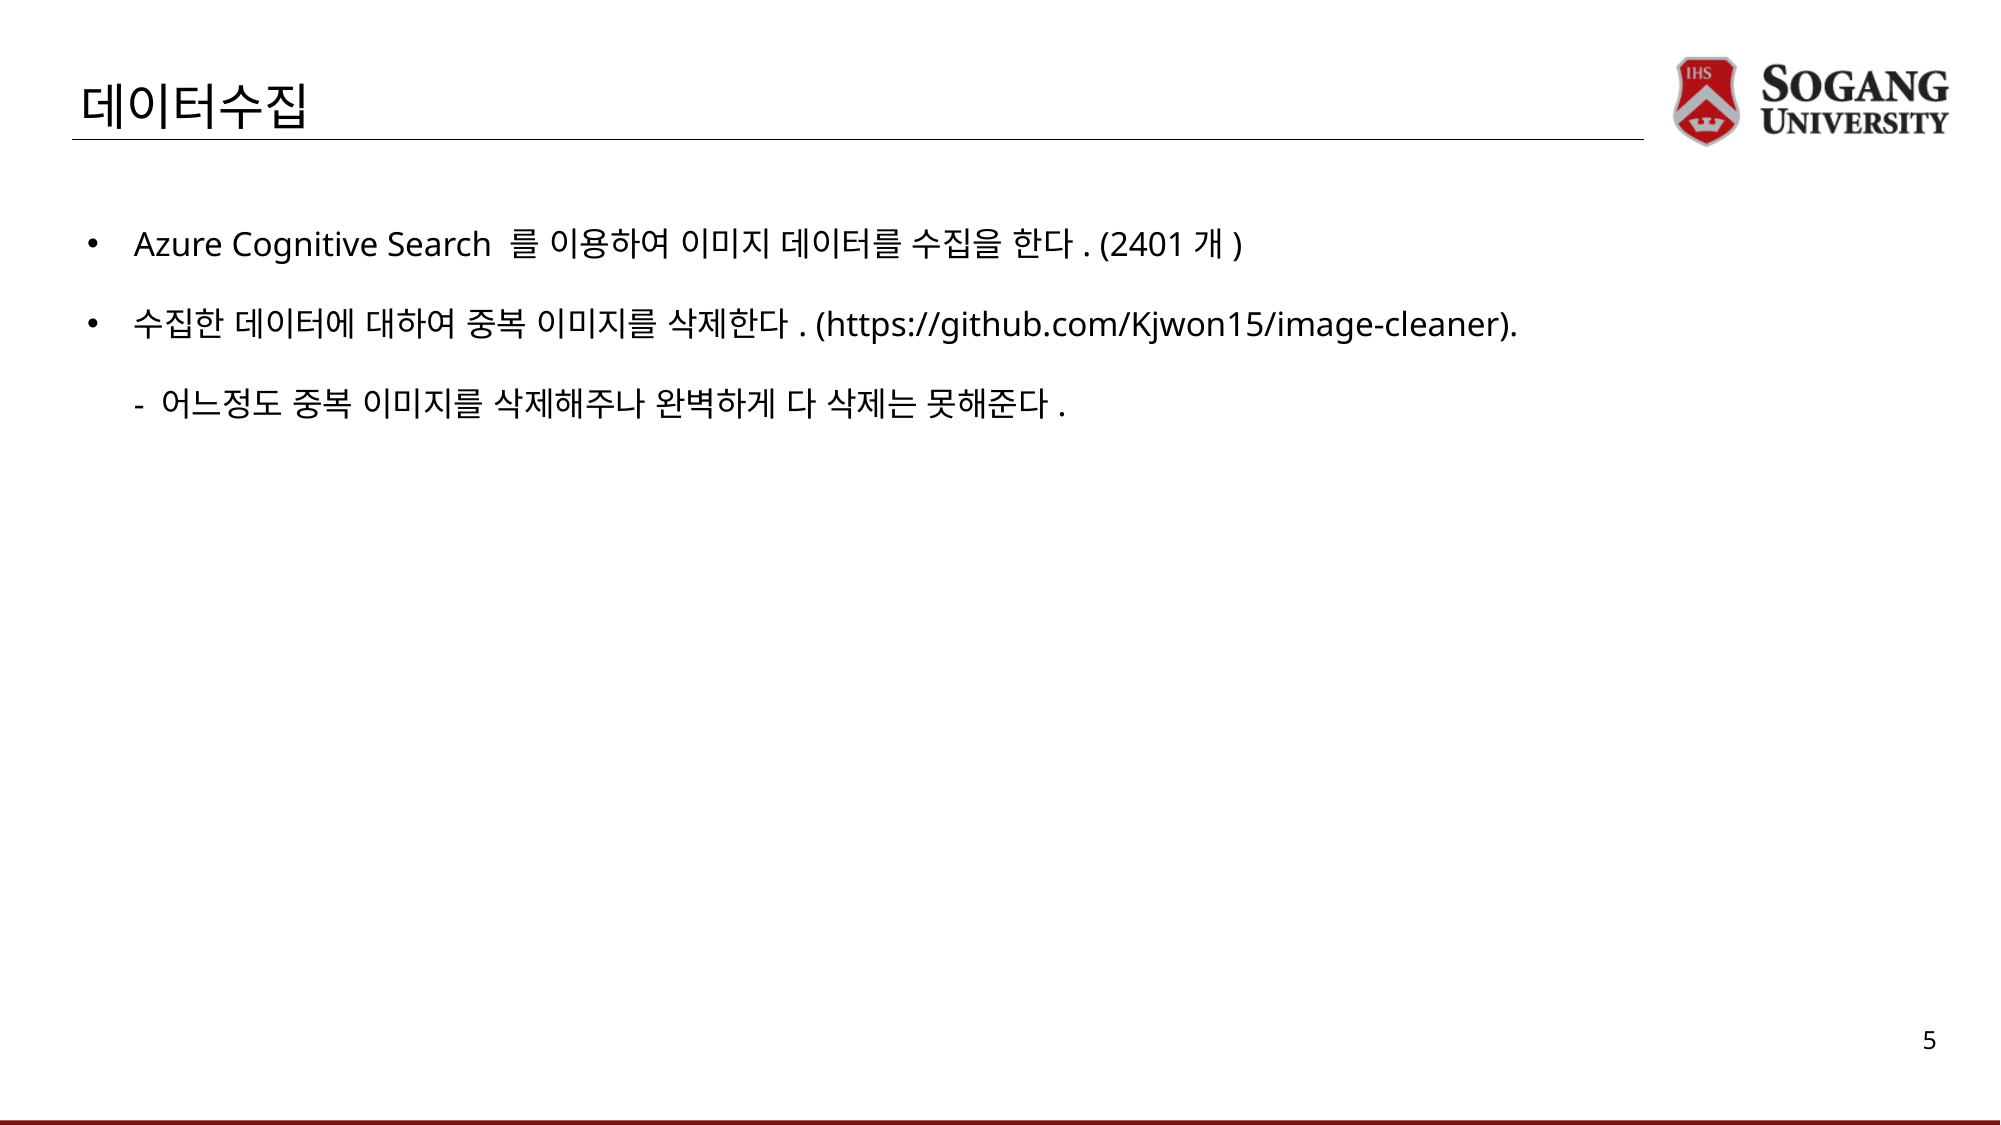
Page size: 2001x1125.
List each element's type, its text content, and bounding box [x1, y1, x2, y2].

picture [1667, 48, 1955, 156]
text_box 데이터수집 [80, 75, 896, 136]
text_box [0, 1120, 2000, 1125]
slide_number 5 [1912, 1018, 1945, 1064]
text_box Azure Cognitive Search 를 이용하여 이미지 데이터를 수집을 한다. (2401개) 수집한 데이터에 대하여 중복 이미지를 삭제한다. (https://github.com/Kjwon15/image-cleaner). - 어느정도 중복 이미지를 삭제해주나 완벽하게 다 삭제는 못해준다. [79, 175, 1764, 510]
